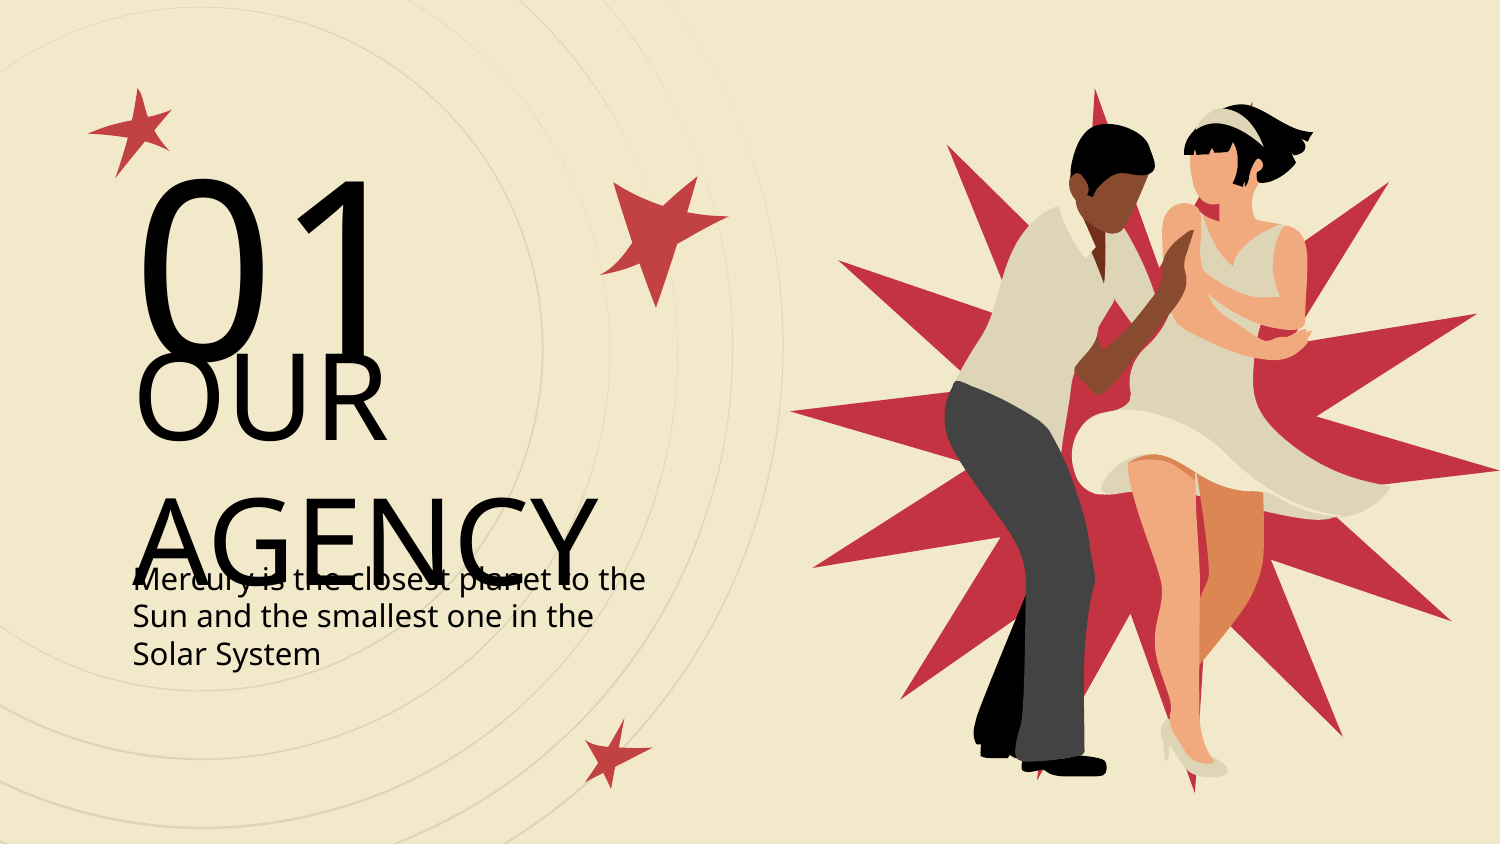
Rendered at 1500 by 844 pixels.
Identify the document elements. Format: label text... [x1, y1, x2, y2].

title OUR AGENCY [117, 405, 889, 524]
title 01 [117, 144, 505, 377]
subtitle Mercury is the closest planet to the Sun and the smallest one in the Solar System [117, 541, 669, 690]
